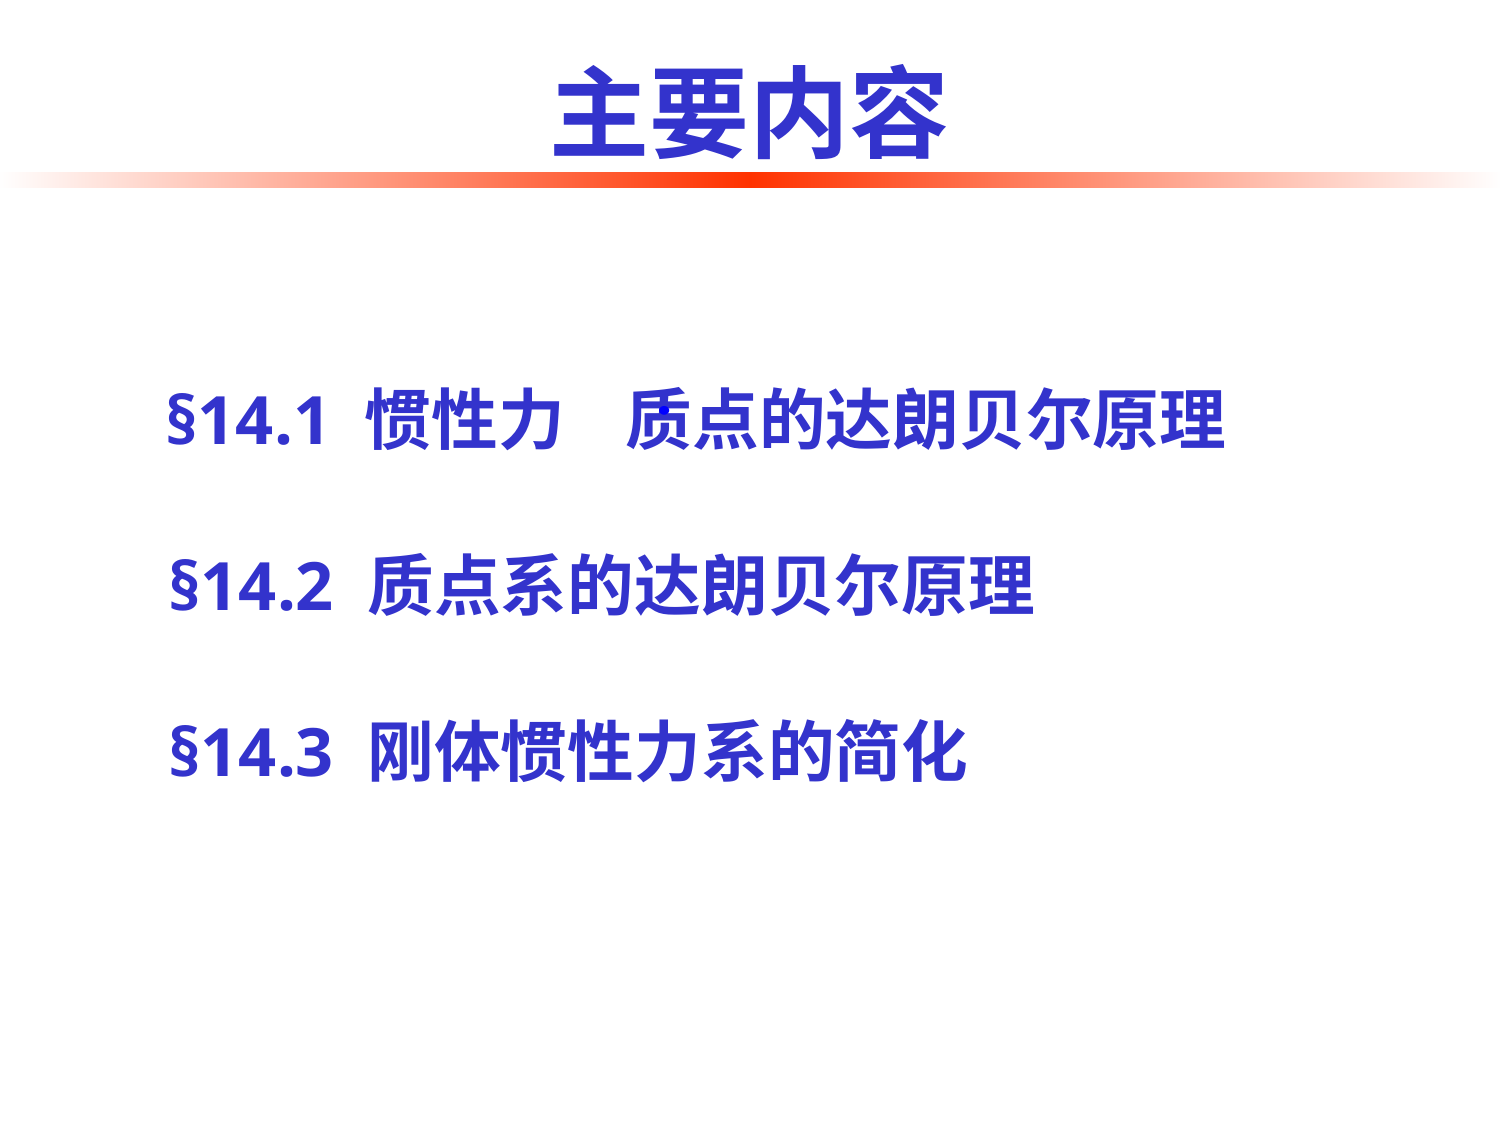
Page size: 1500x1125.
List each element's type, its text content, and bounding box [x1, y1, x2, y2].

text_box §14.3 刚体惯性力系的简化 [153, 702, 1225, 798]
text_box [150, 370, 1332, 467]
text_box §14.2 质点系的达朗贝尔原理 [153, 536, 1225, 632]
text_box 主要内容 [112, 37, 1388, 172]
text_box [0, 172, 1500, 188]
